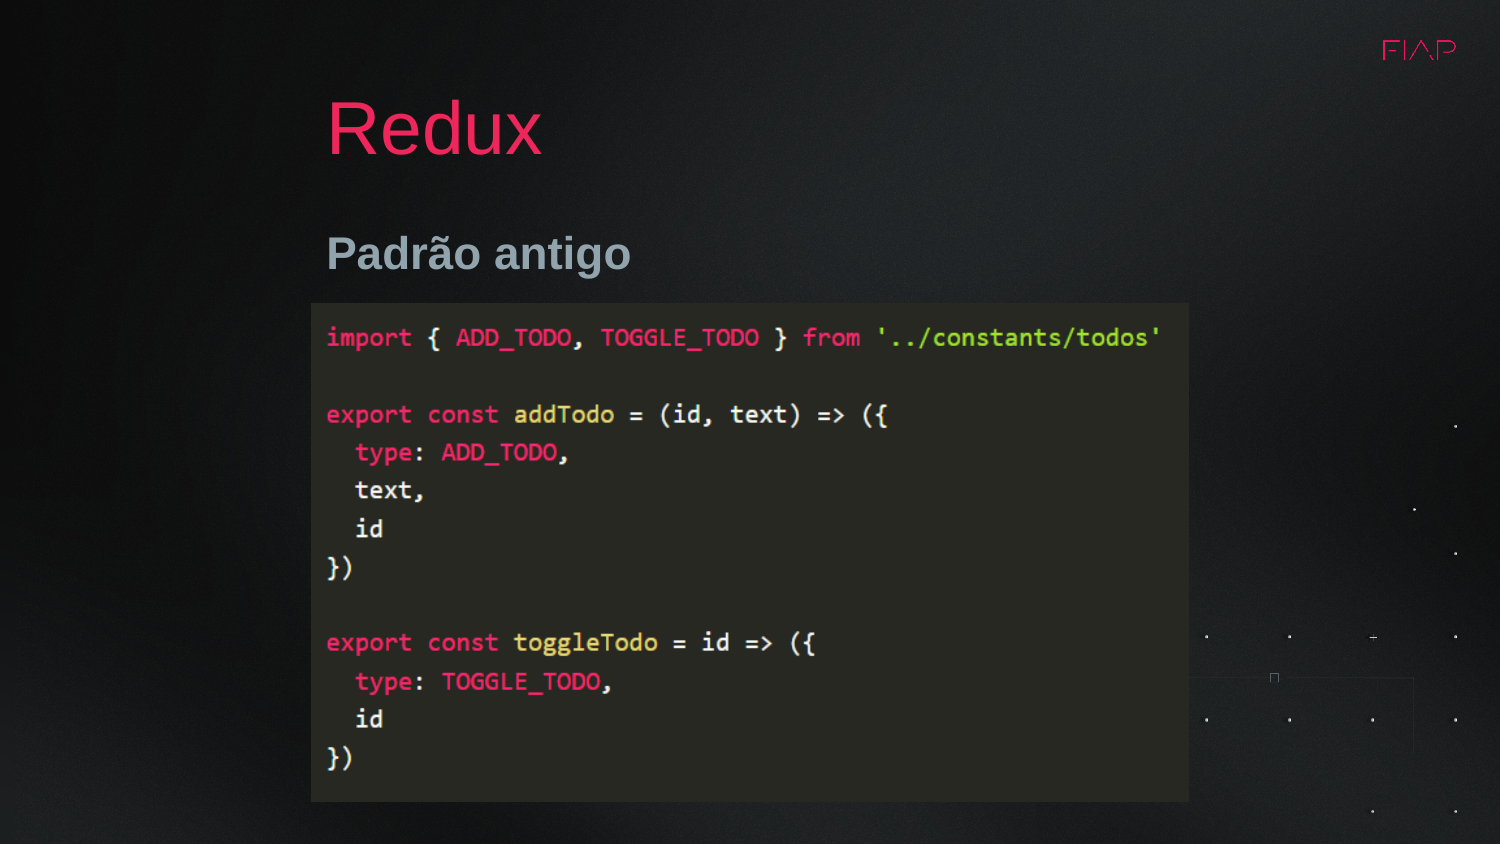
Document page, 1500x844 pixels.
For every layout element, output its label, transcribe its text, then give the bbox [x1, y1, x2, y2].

text_box Redux [311, 72, 1126, 177]
text_box Padrão antigo [311, 216, 1292, 337]
picture [0, 0, 1500, 844]
